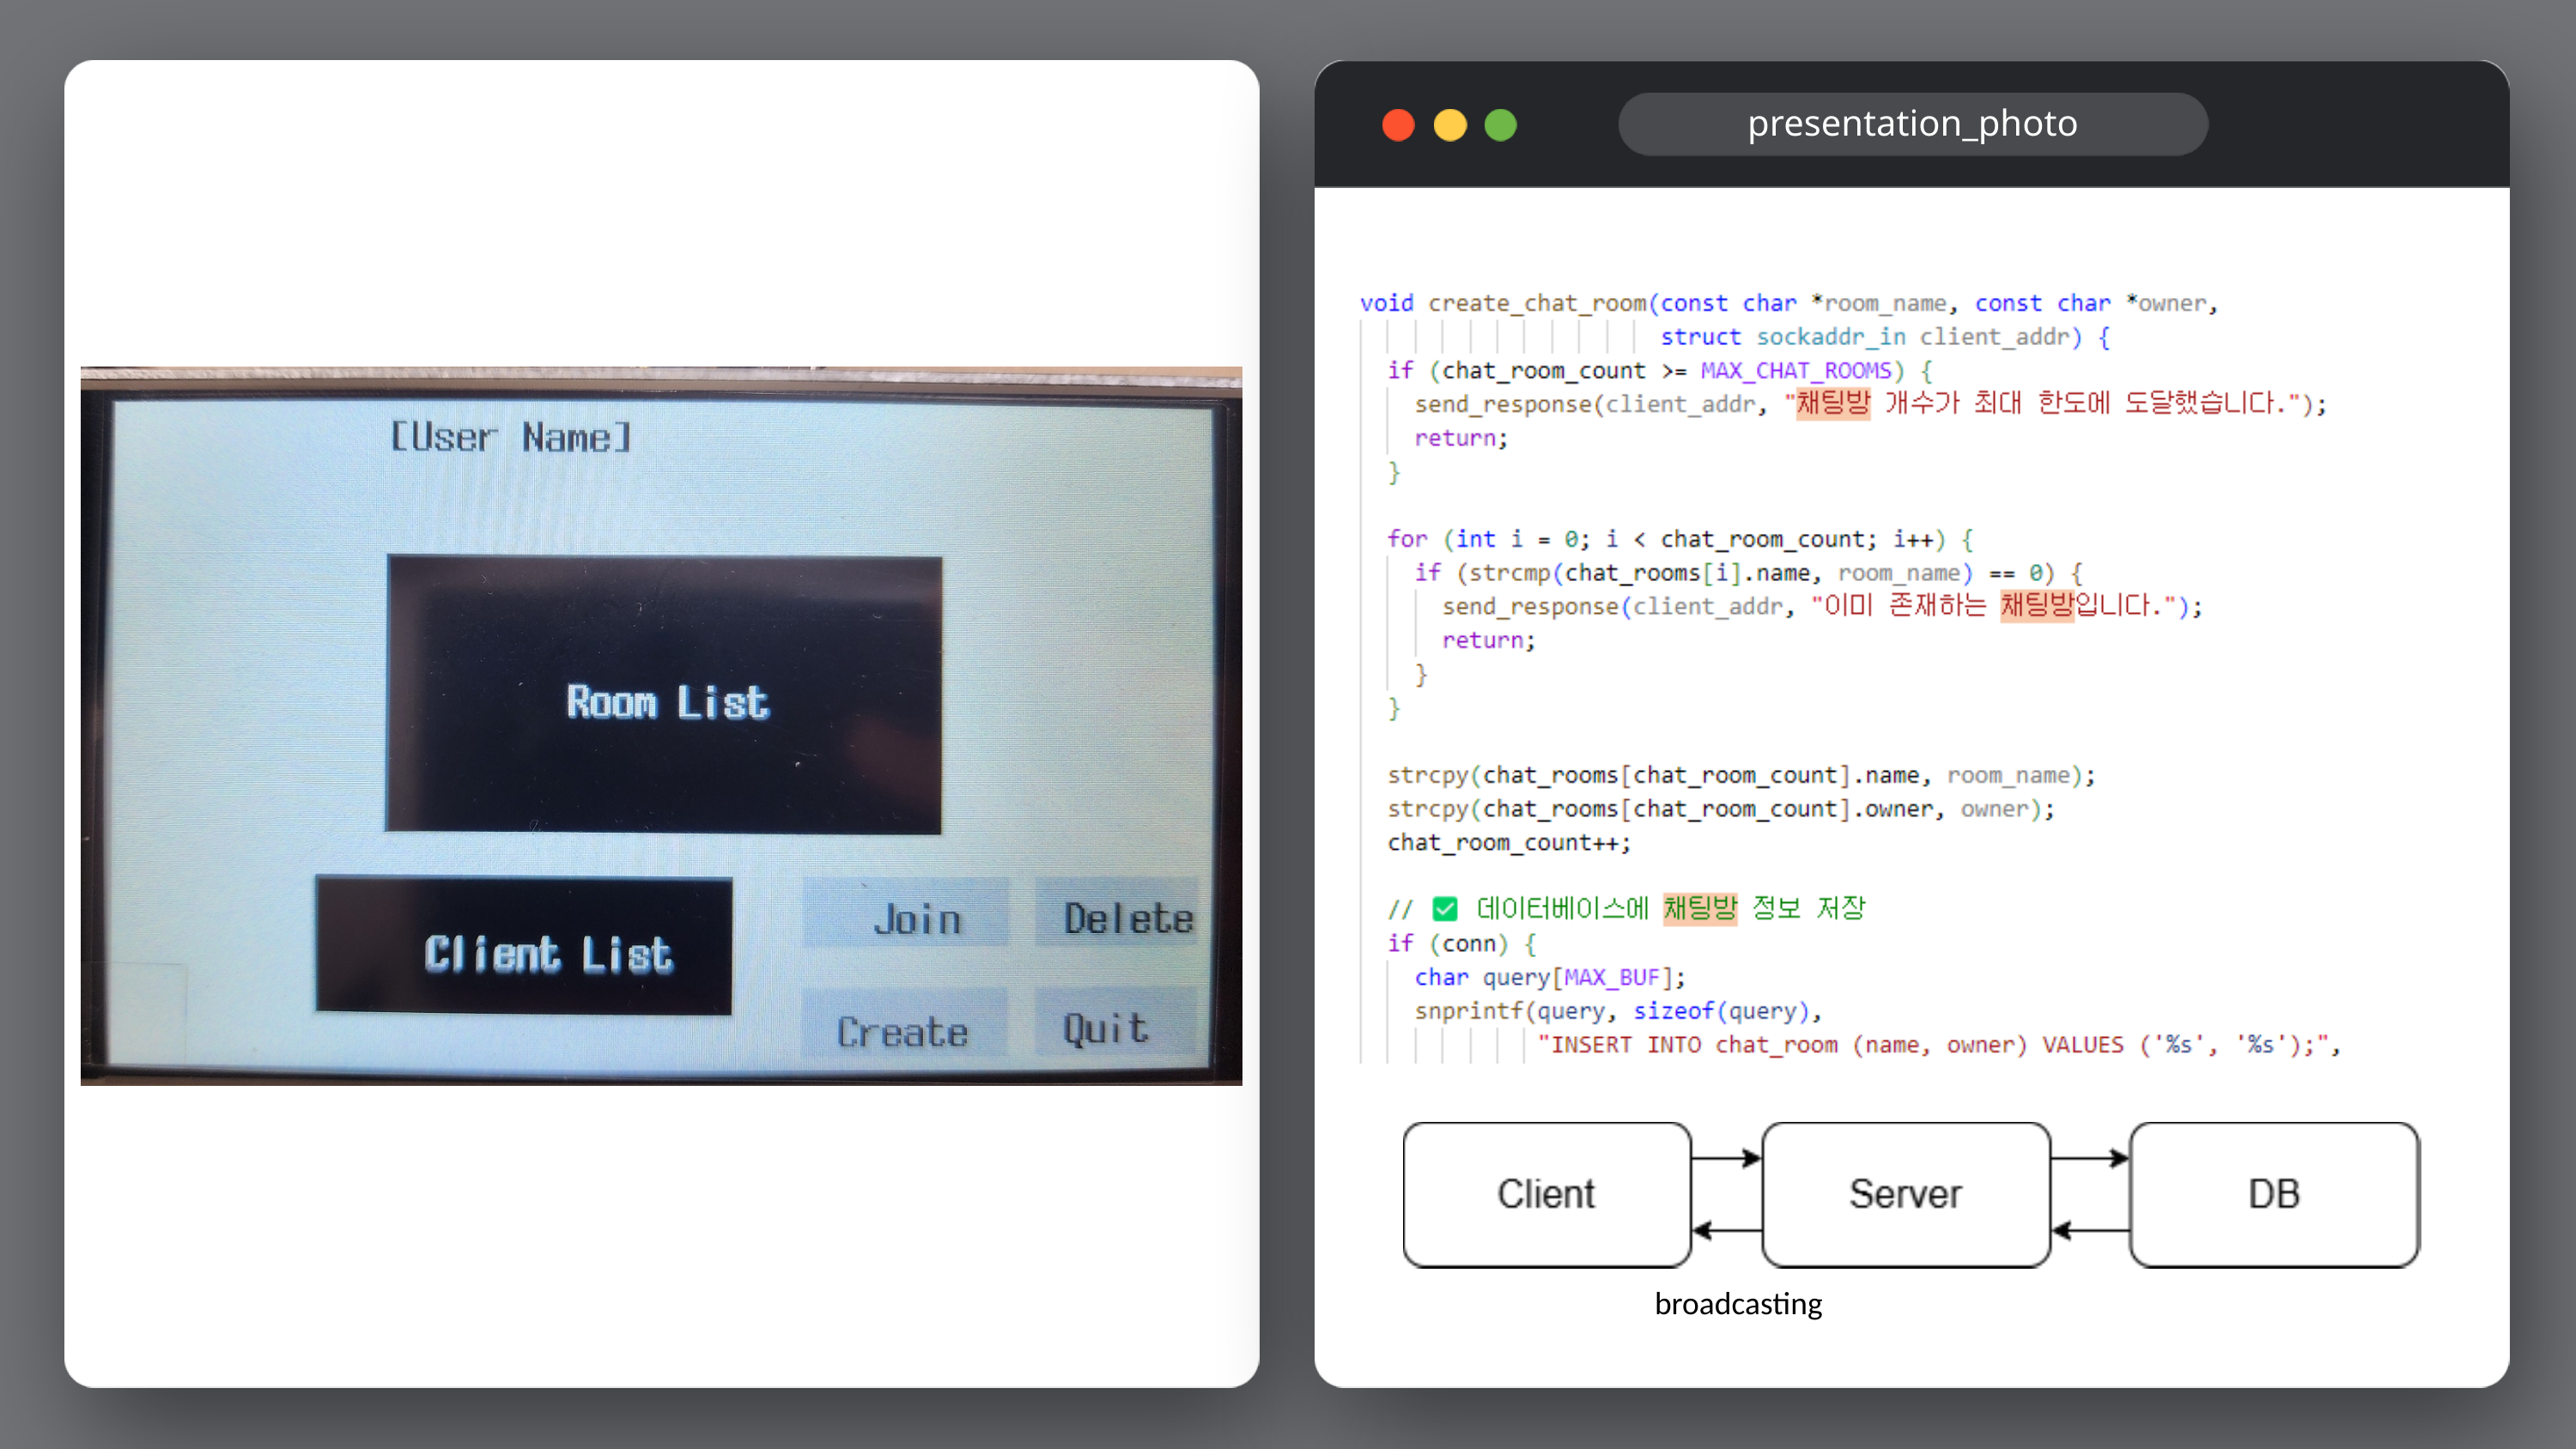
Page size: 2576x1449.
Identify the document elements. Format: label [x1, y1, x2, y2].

picture [64, 60, 1260, 1388]
picture [1314, 60, 2511, 1388]
